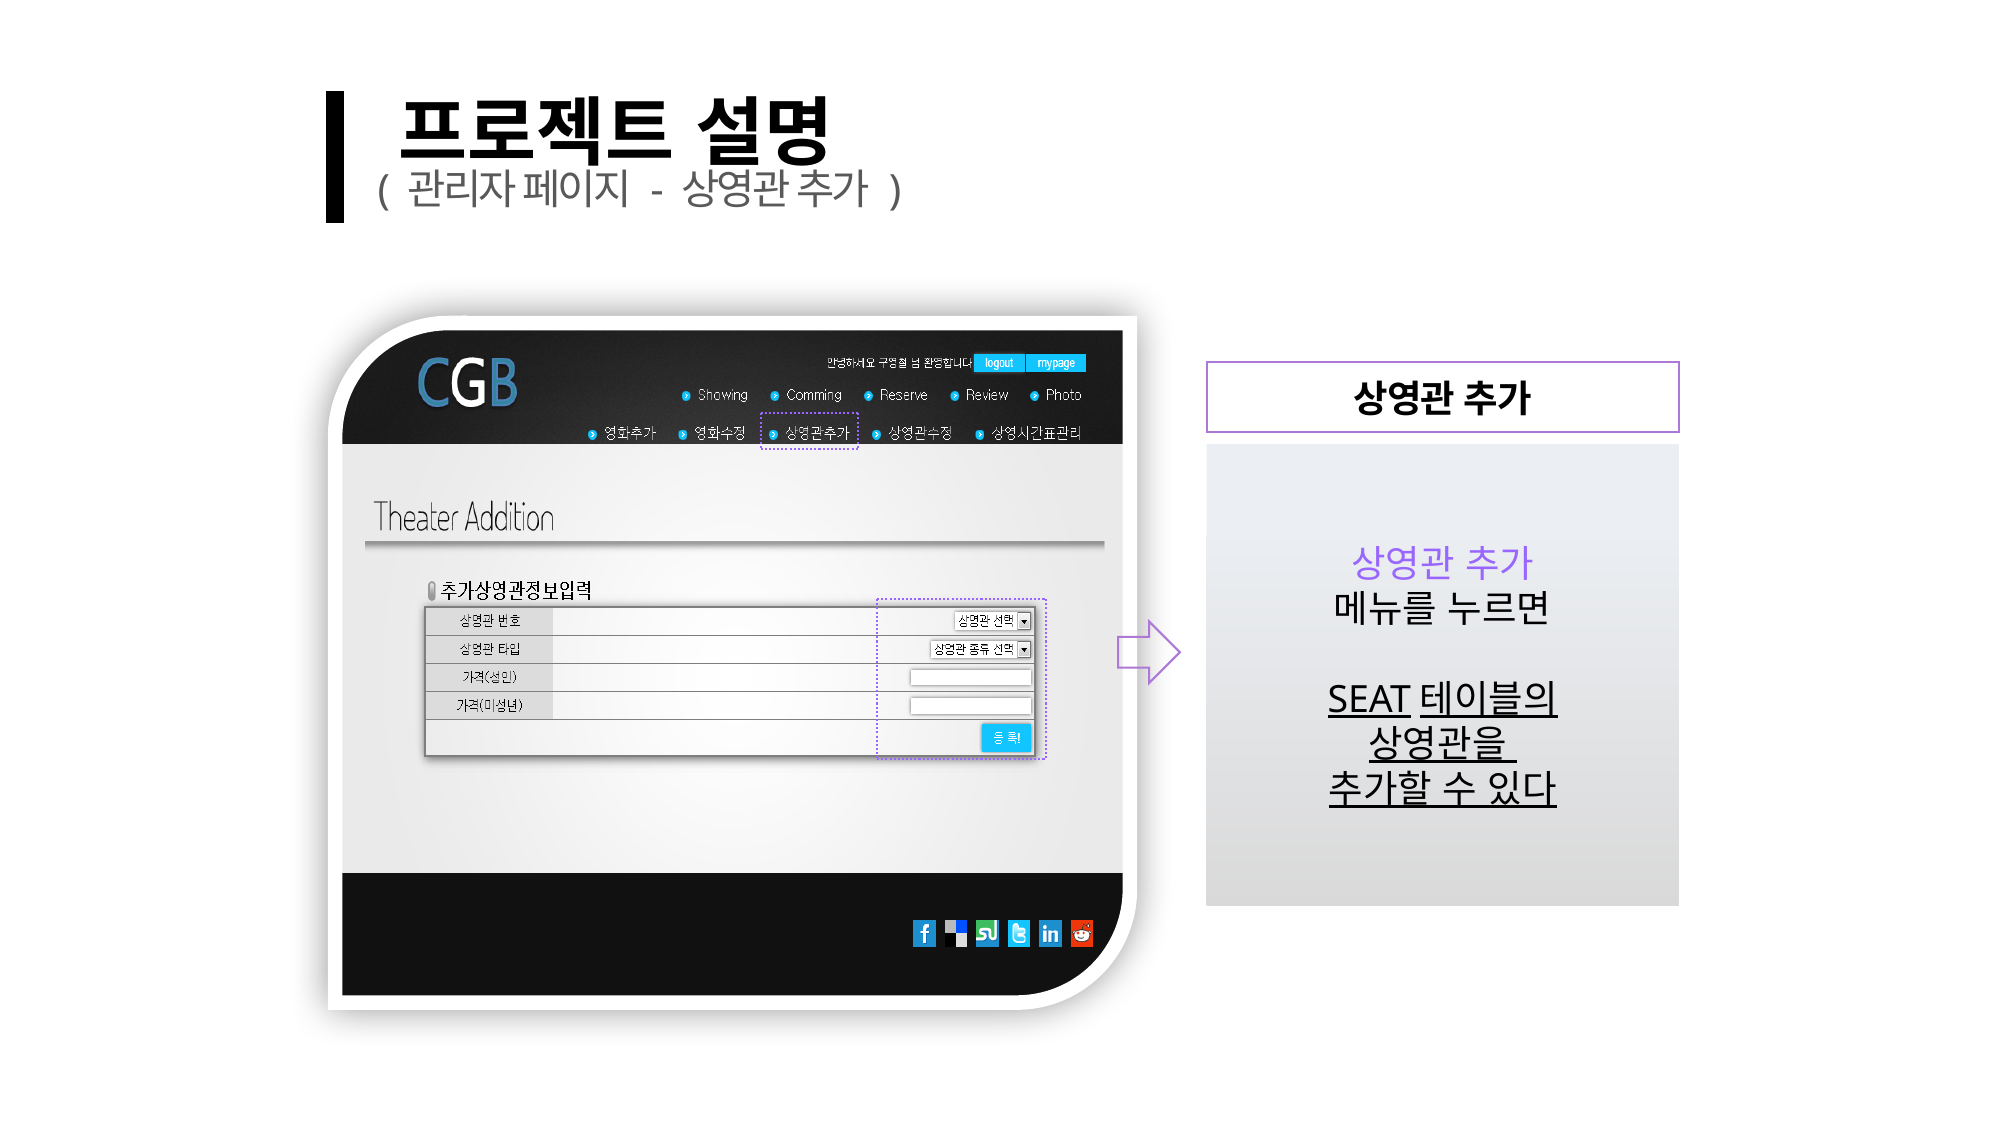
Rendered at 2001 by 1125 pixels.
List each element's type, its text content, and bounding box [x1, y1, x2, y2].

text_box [760, 413, 859, 449]
text_box [1130, 619, 1182, 686]
picture [335, 323, 1130, 1003]
text_box ( 관리자 페이지 - 상영관 추가 ) [362, 156, 917, 221]
text_box 상영관 추가 메뉴를 누르면 SEAT테이블의 상영관을 추가할 수 있다 [1206, 444, 1680, 906]
text_box 프로젝트 설명 [383, 77, 849, 182]
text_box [877, 599, 1046, 759]
text_box 상영관 추가 [1206, 361, 1680, 433]
text_box [326, 91, 344, 223]
